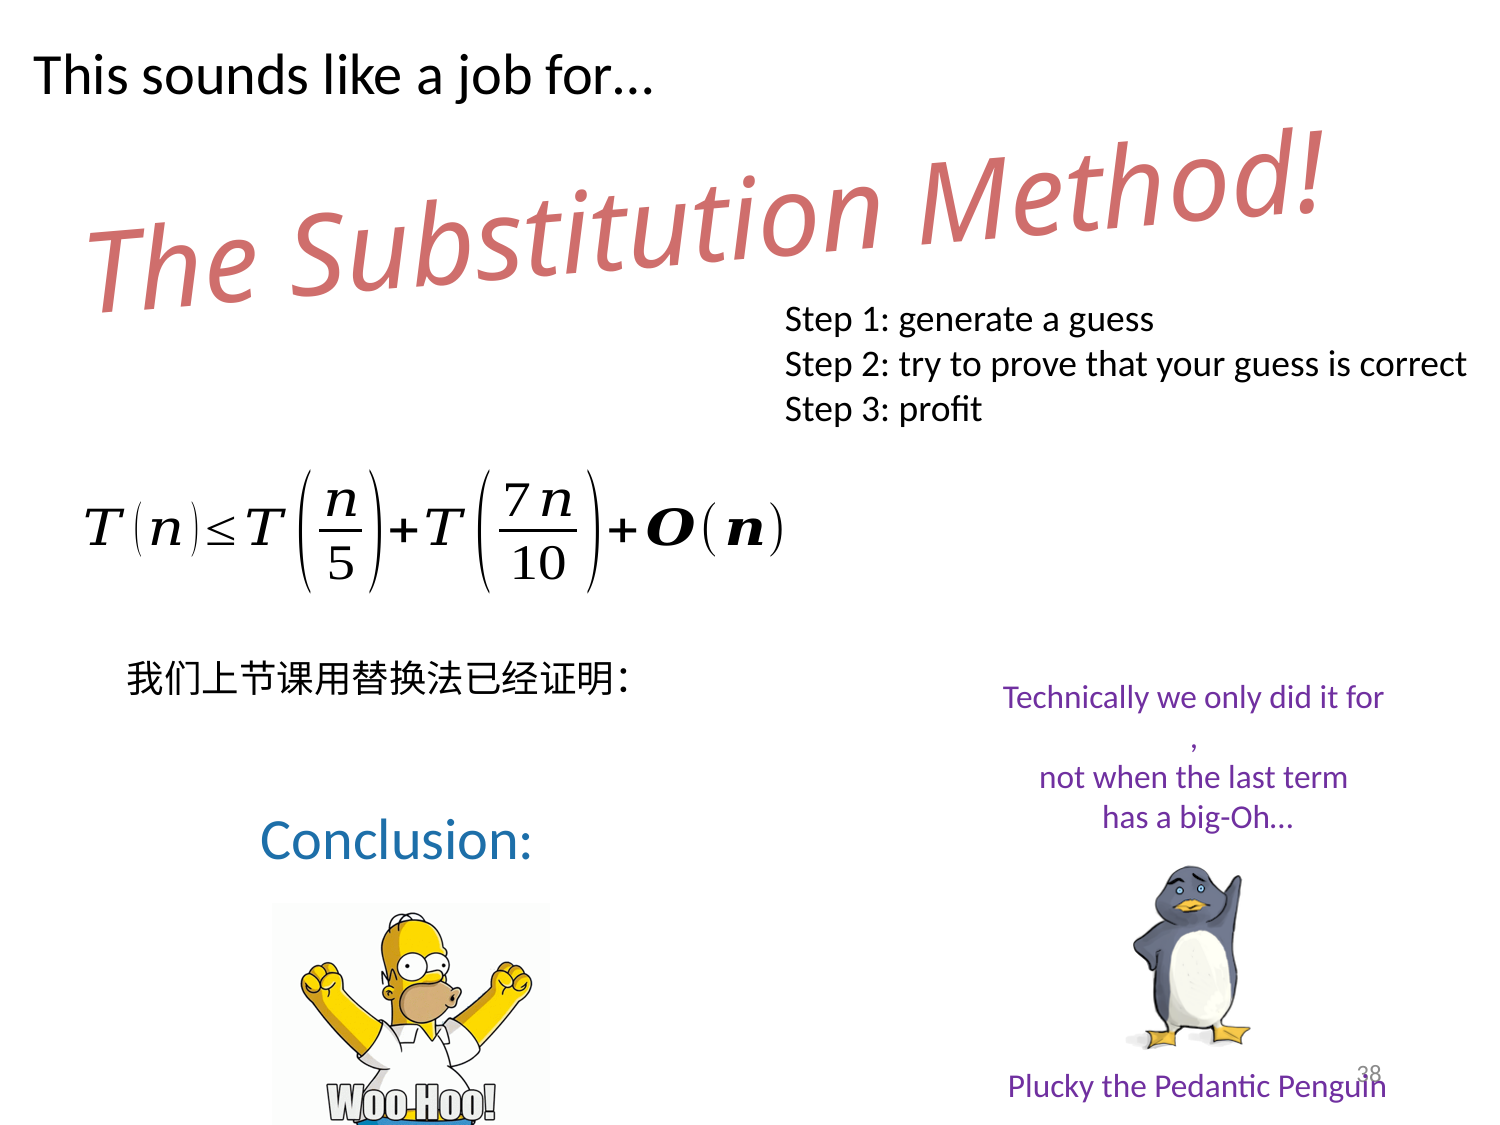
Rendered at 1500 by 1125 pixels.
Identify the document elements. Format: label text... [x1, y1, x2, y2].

picture [1120, 861, 1275, 1054]
text_box Step 1: generate a guess Step 2: try to prove that your guess is correct Step 3: profit [769, 286, 1500, 437]
text_box Plucky the Pedantic Penguin [932, 1057, 1463, 1112]
text_box 我们上节课用替换法已经证明： [111, 647, 825, 708]
title This sounds like a job for… [18, 32, 1313, 120]
picture [271, 903, 550, 1125]
slide_number 38 [1059, 1042, 1397, 1103]
list The Substitution Method! [53, 102, 1379, 639]
